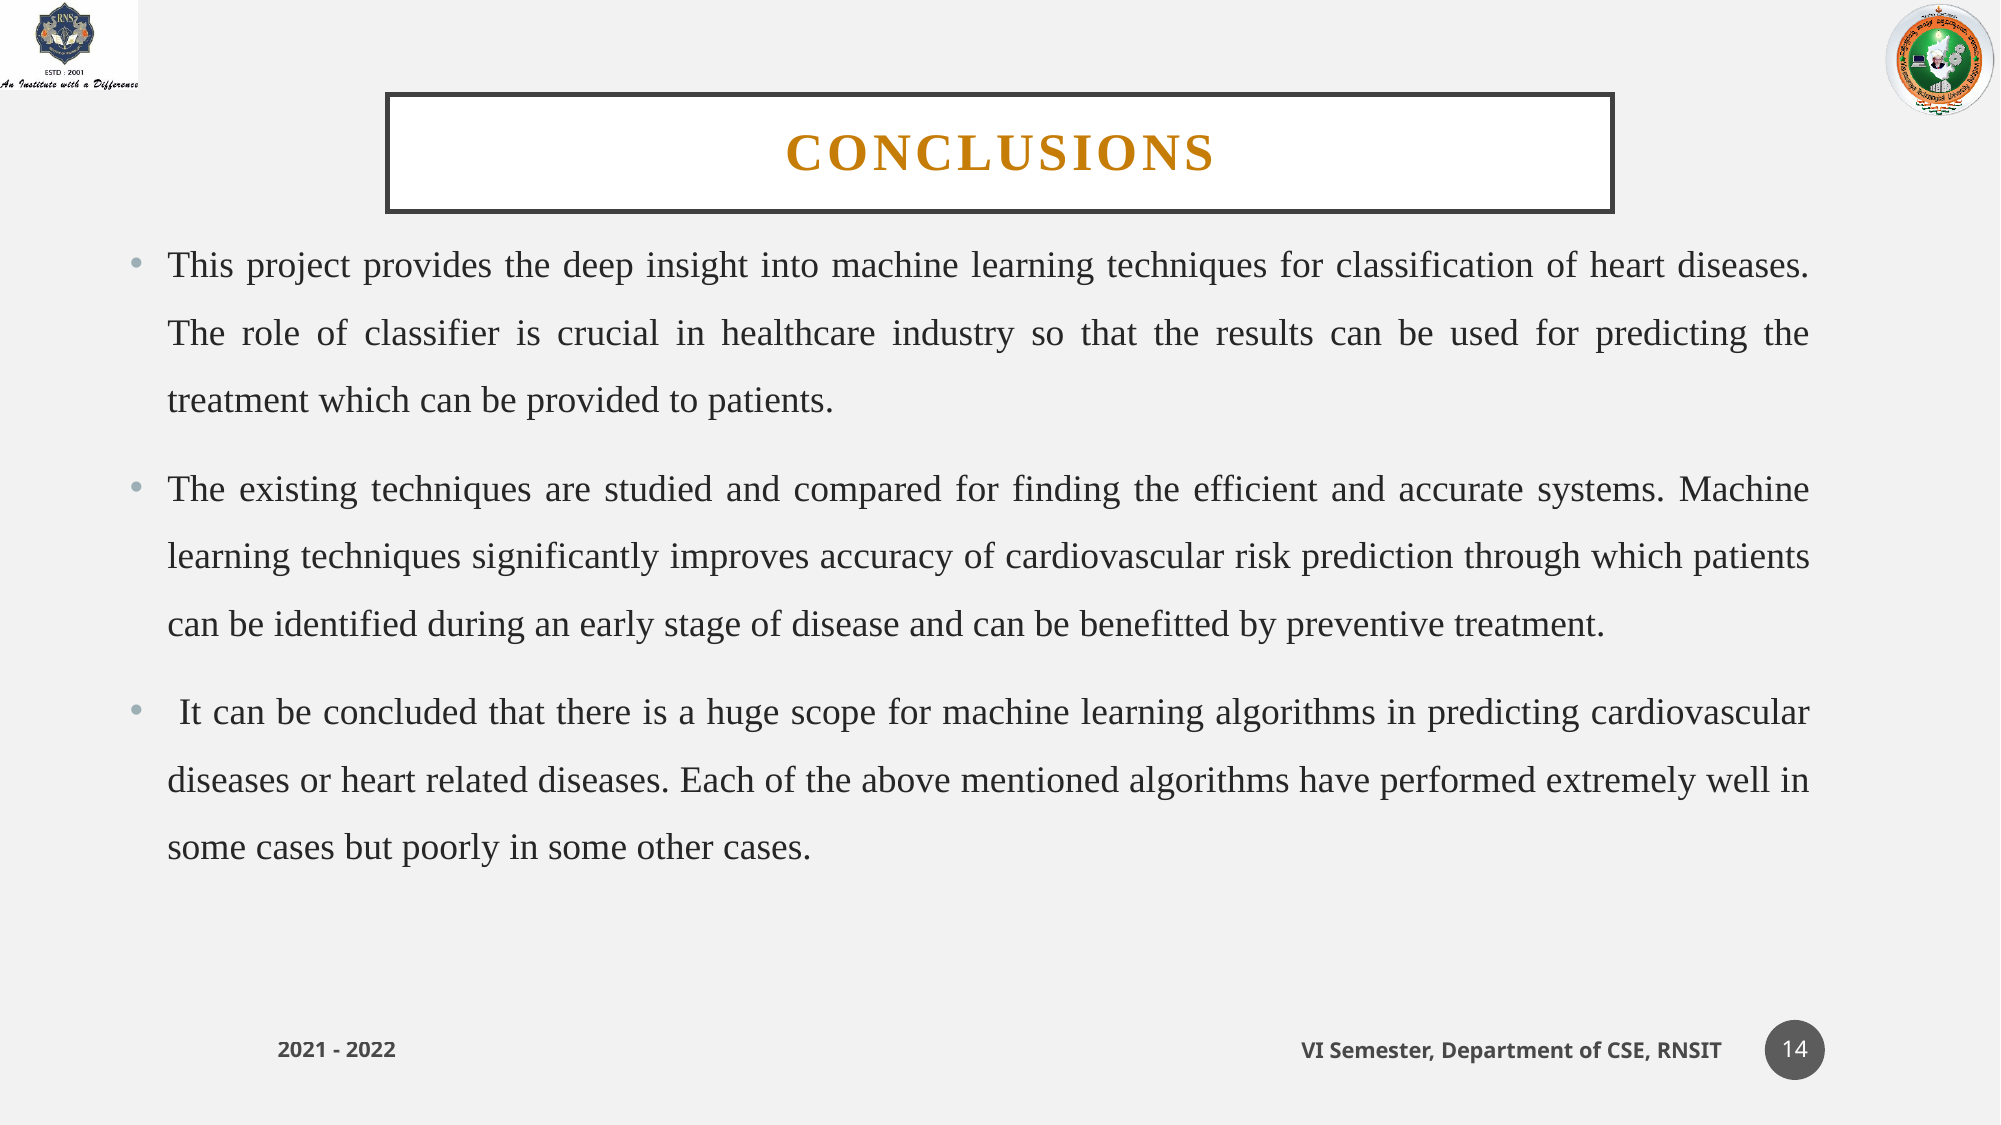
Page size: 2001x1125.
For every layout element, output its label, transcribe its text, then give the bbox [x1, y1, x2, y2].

list This project provides the deep insight into machine learning techniques for classification of heart diseases. The role of classifier is crucial in healthcare industry so that the results can be used for predicting the treatment which can be provided to patients. The existing techniques are studied and compared for finding the efficient and accurate systems. Machine learning techniques significantly improves accuracy of cardiovascular risk prediction through which patients can be identified during an early stage of disease and can be benefitted by preventive treatment. It can be concluded that there is a huge scope for machine learning algorithms in predicting cardiovascular diseases or heart related diseases. Each of the above mentioned algorithms have performed extremely well in some cases but poorly in some other cases. [114, 210, 1828, 1079]
picture [0, 0, 138, 90]
footer 2021 - 2022 [262, 1023, 1231, 1076]
slide_number 14 [1764, 1019, 1825, 1080]
title CONCLUSIONS [385, 92, 1615, 210]
slide_number VI Semester, Department of CSE, RNSIT [1233, 1048, 1738, 1103]
picture [1882, 2, 1997, 117]
